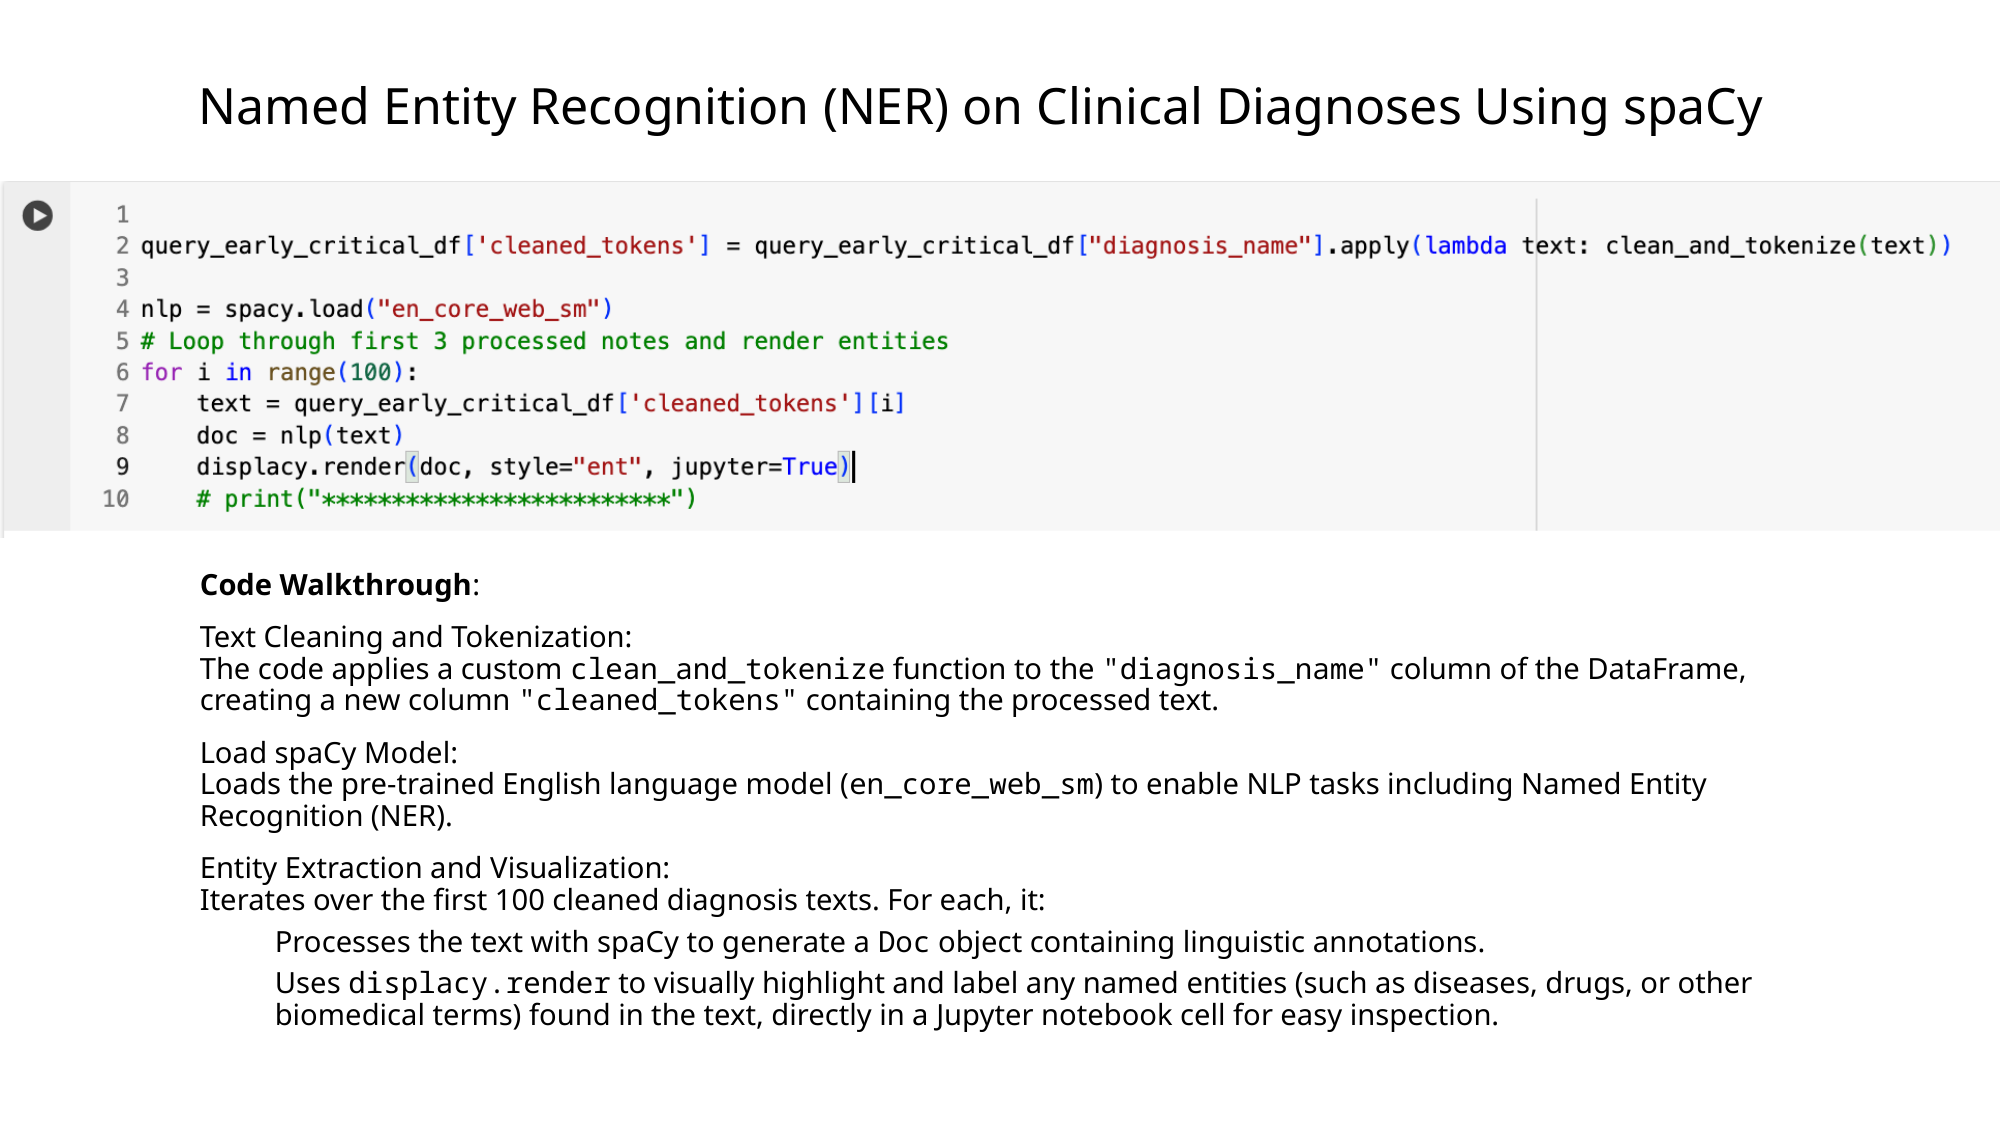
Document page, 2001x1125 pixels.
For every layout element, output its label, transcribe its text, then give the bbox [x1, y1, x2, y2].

picture [0, 181, 2000, 538]
list Code Walkthrough: Text Cleaning and Tokenization: The code applies a custom clean_and_tokenize function to the "diagnosis_name" column of the DataFrame, creating a new column "cleaned_tokens" containing the processed text. Load spaCy Model: Loads the pre-trained English language model (en_core_web_sm) to enable NLP tasks including Named Entity Recognition (NER). Entity Extraction and Visualization: Iterates over the first 100 cleaned diagnosis texts. For each, it: Processes the text with spaCy to generate a Doc object containing linguistic annotations. Uses displacy.render to visually highlight and label any named entities (such as diseases, drugs, or other biomedical terms) found in the text, directly in a Jupyter notebook cell for easy inspection. [184, 562, 1802, 1065]
title Named Entity Recognition (NER) on Clinical Diagnoses Using spaCy [35, 44, 1927, 172]
